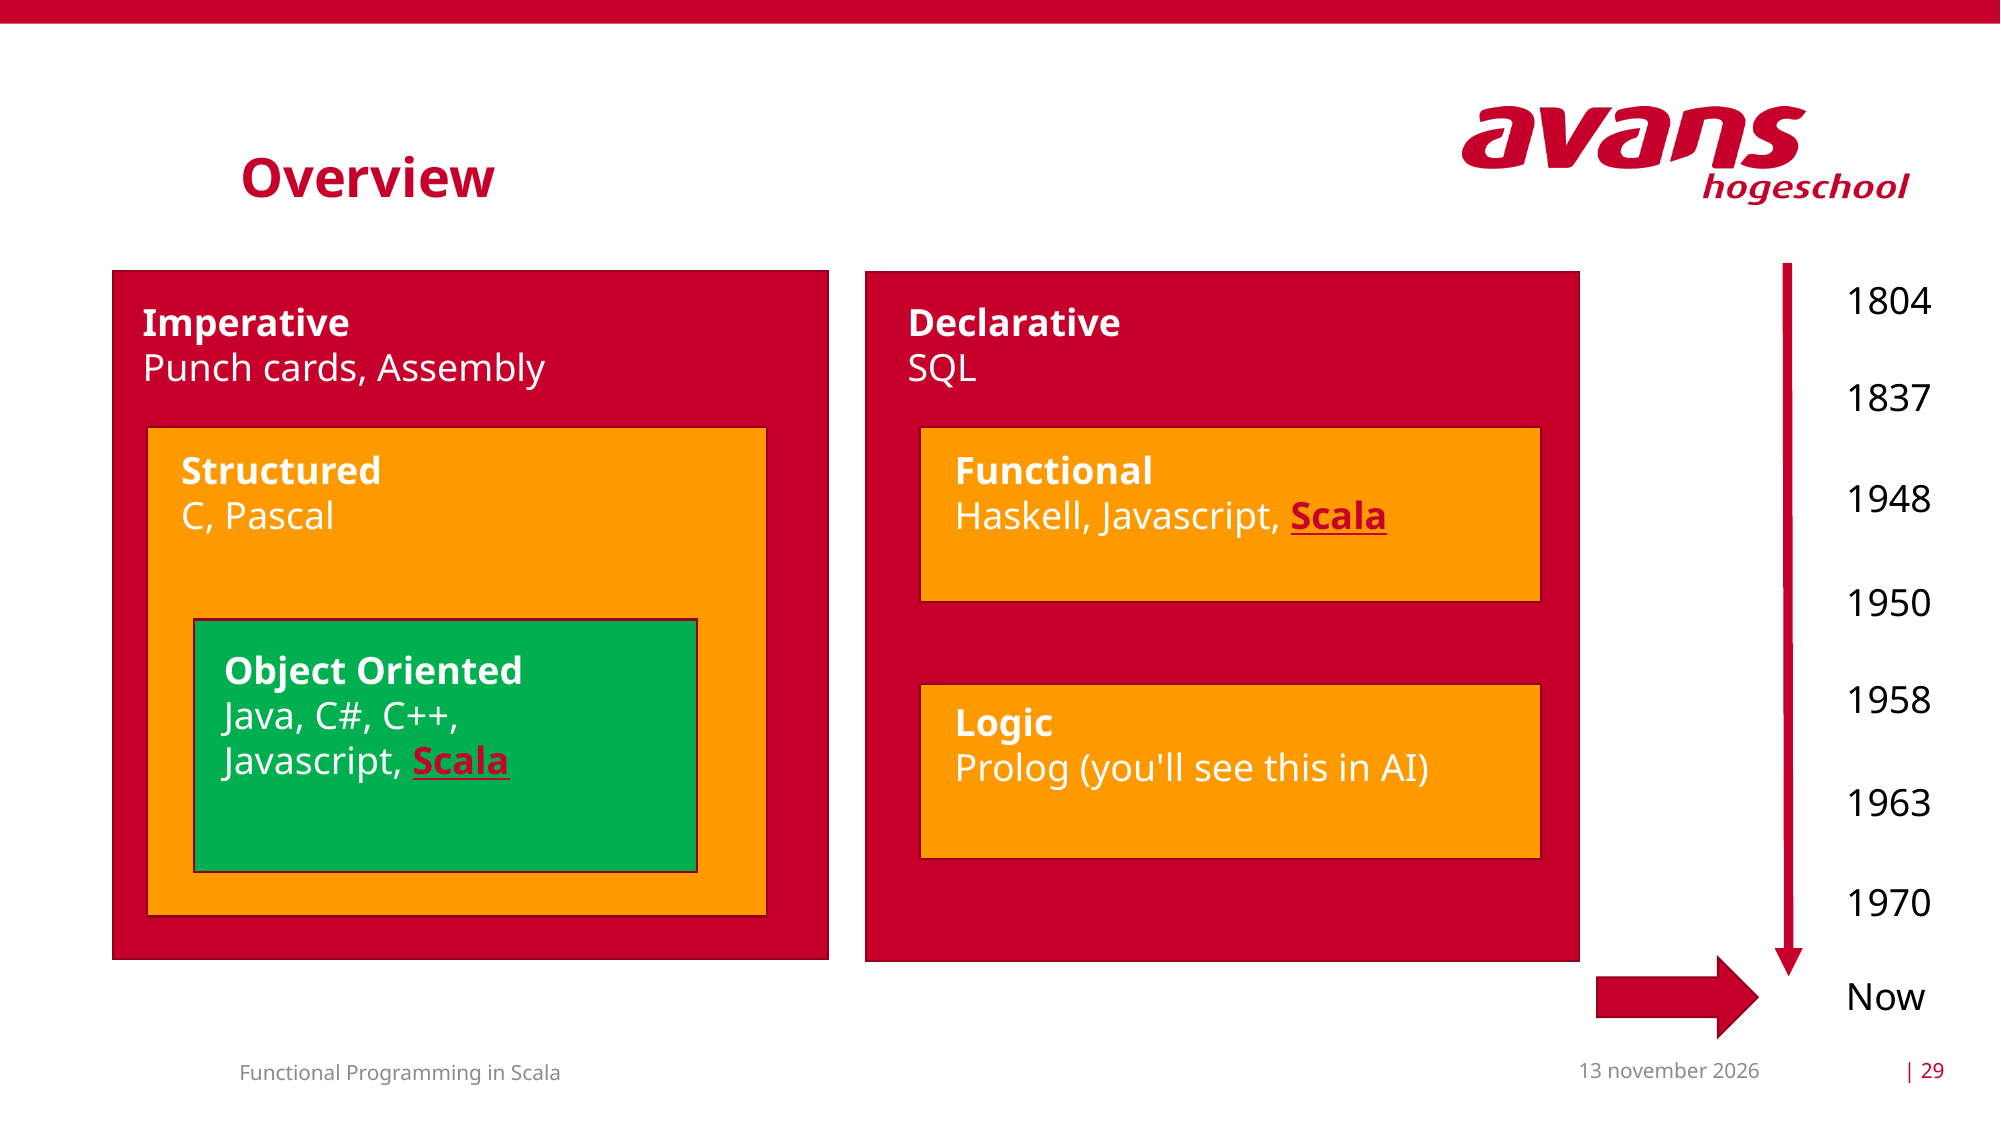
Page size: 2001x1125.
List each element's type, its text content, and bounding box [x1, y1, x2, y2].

text_box [1596, 955, 1760, 1040]
text_box [919, 683, 1542, 860]
text_box [112, 270, 829, 960]
text_box [919, 426, 1542, 603]
text_box 1963 [1831, 771, 1979, 832]
text_box Imperative Punch cards, Assembly [127, 291, 755, 396]
text_box 1970 [1831, 871, 1979, 932]
text_box [146, 426, 768, 918]
text_box Functional Haskell, Javascript, Scala [939, 439, 1505, 545]
title Overview [240, 150, 1359, 209]
slide_number 15 maart 2021 [1309, 1054, 1760, 1090]
text_box Now [1830, 965, 1978, 1026]
text_box 1948 [1831, 467, 1979, 528]
picture [1462, 106, 1910, 205]
text_box 1837 [1831, 366, 1979, 427]
text_box [193, 618, 698, 873]
slide_number | 29 [1810, 1054, 1945, 1090]
text_box Object Oriented Java, C#, C++, Javascript, Scala [208, 639, 659, 790]
text_box Logic Prolog (you'll see this in AI) [939, 691, 1505, 797]
text_box 1804 [1831, 270, 1979, 330]
text_box [865, 271, 1580, 962]
text_box 1950 [1831, 571, 1979, 632]
text_box Structured C, Pascal [166, 439, 616, 545]
text_box Declarative SQL [892, 291, 1343, 396]
text_box 1958 [1831, 668, 1979, 729]
